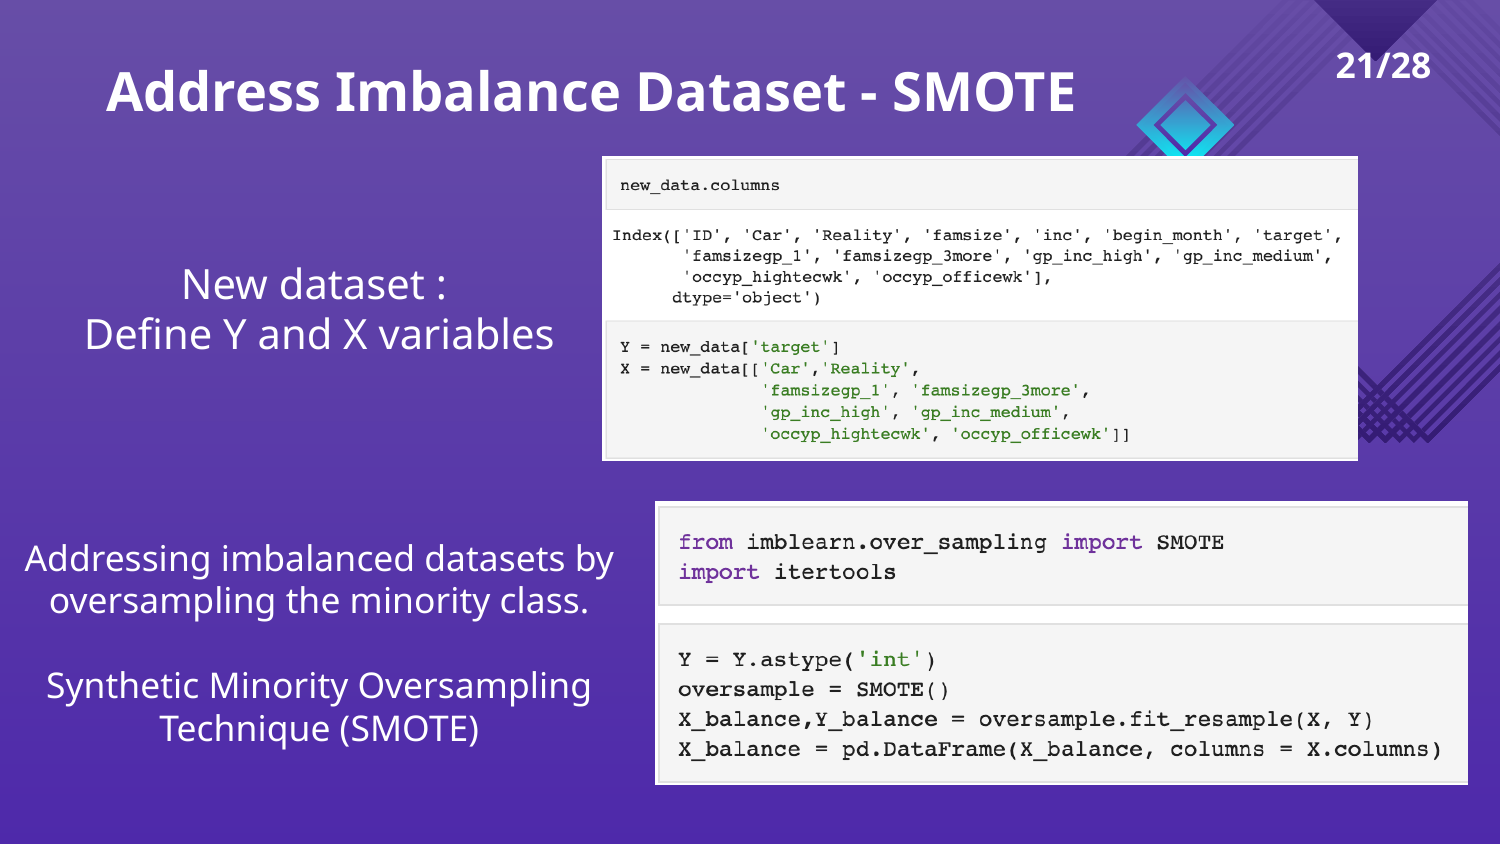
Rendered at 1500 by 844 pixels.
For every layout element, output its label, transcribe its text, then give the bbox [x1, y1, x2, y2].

text_box New dataset : Define Y and X variables [12, 242, 597, 373]
text_box 21/28 [1320, 28, 1482, 101]
picture [655, 501, 1468, 786]
picture [602, 155, 1358, 462]
text_box Addressing imbalanced datasets by oversampling the minority class. Synthetic Minority Oversampling Technique (SMOTE) [0, 520, 639, 764]
title Address Imbalance Dataset - SMOTE [91, 42, 1358, 230]
